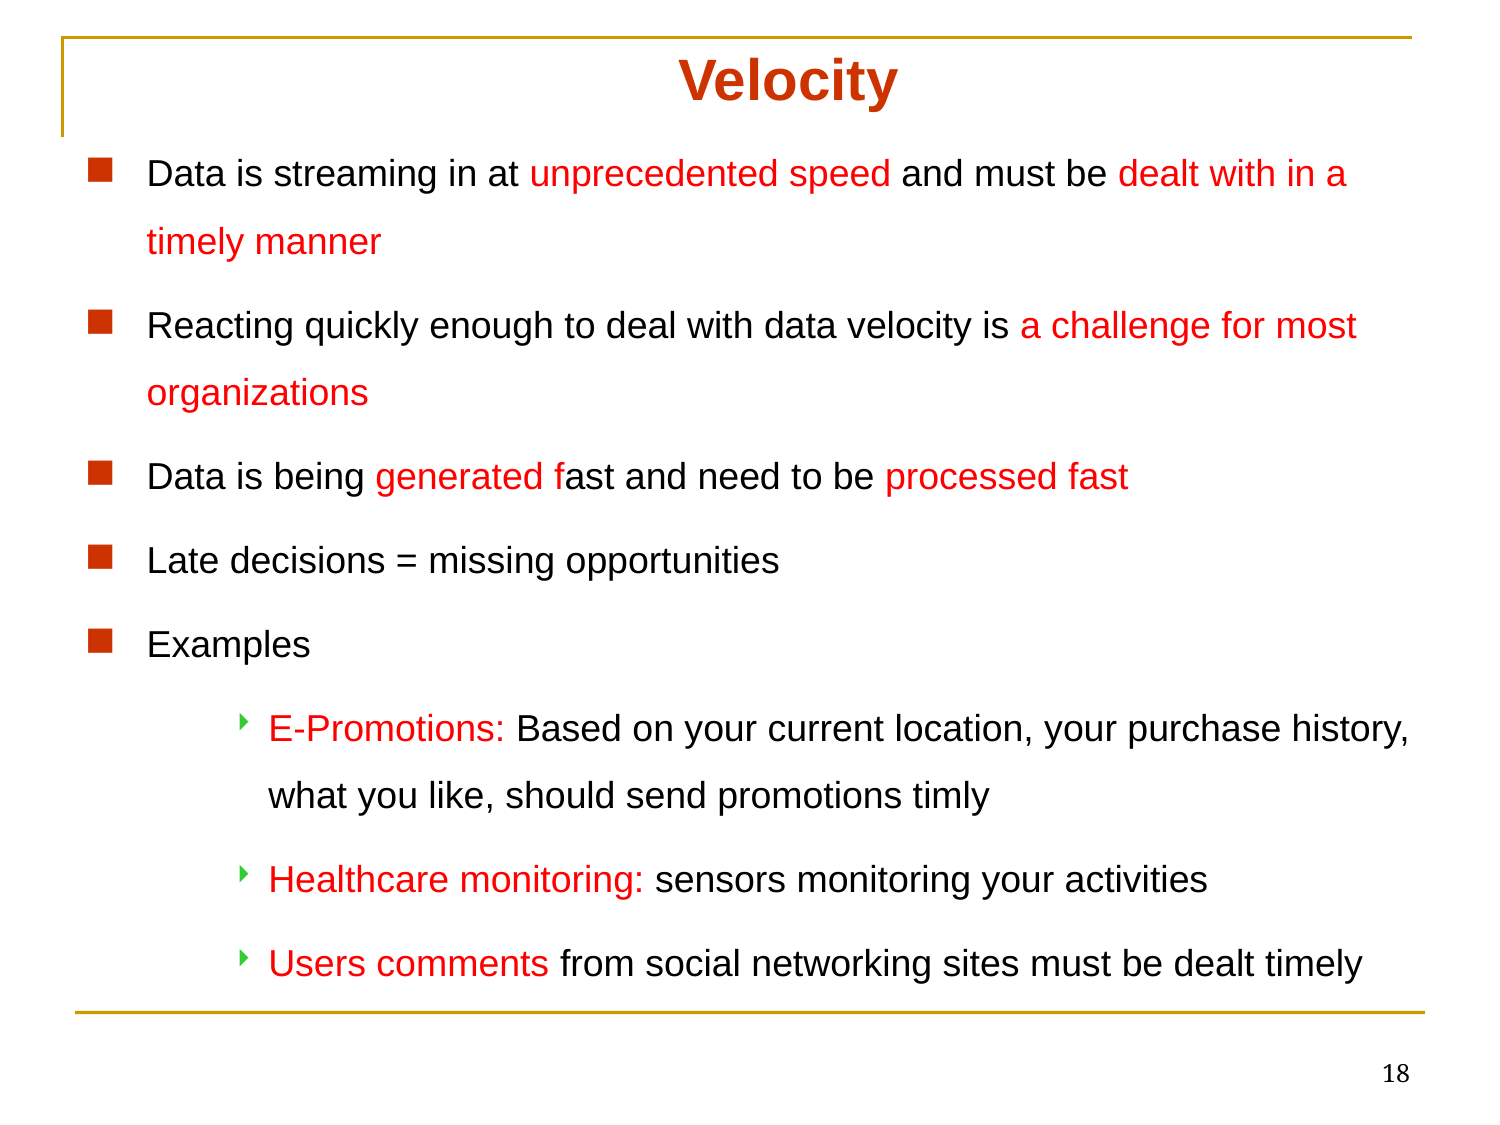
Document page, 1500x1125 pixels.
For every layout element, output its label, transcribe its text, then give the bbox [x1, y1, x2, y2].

slide_number 18 [1074, 1024, 1425, 1100]
text_box Velocity [126, 19, 1451, 119]
text_box Data is streaming in at unprecedented speed and must be dealt with in a timely manner Reacting quickly enough to deal with data velocity is a challenge for most organizations Data is being generated fast and need to be processed fast Late decisions = missing opportunities Examples E-Promotions: Based on your current location, your purchase history, what you like, should send promotions timly Healthcare monitoring: sensors monitoring your activities Users comments from social networking sites must be dealt timely [76, 119, 1451, 941]
